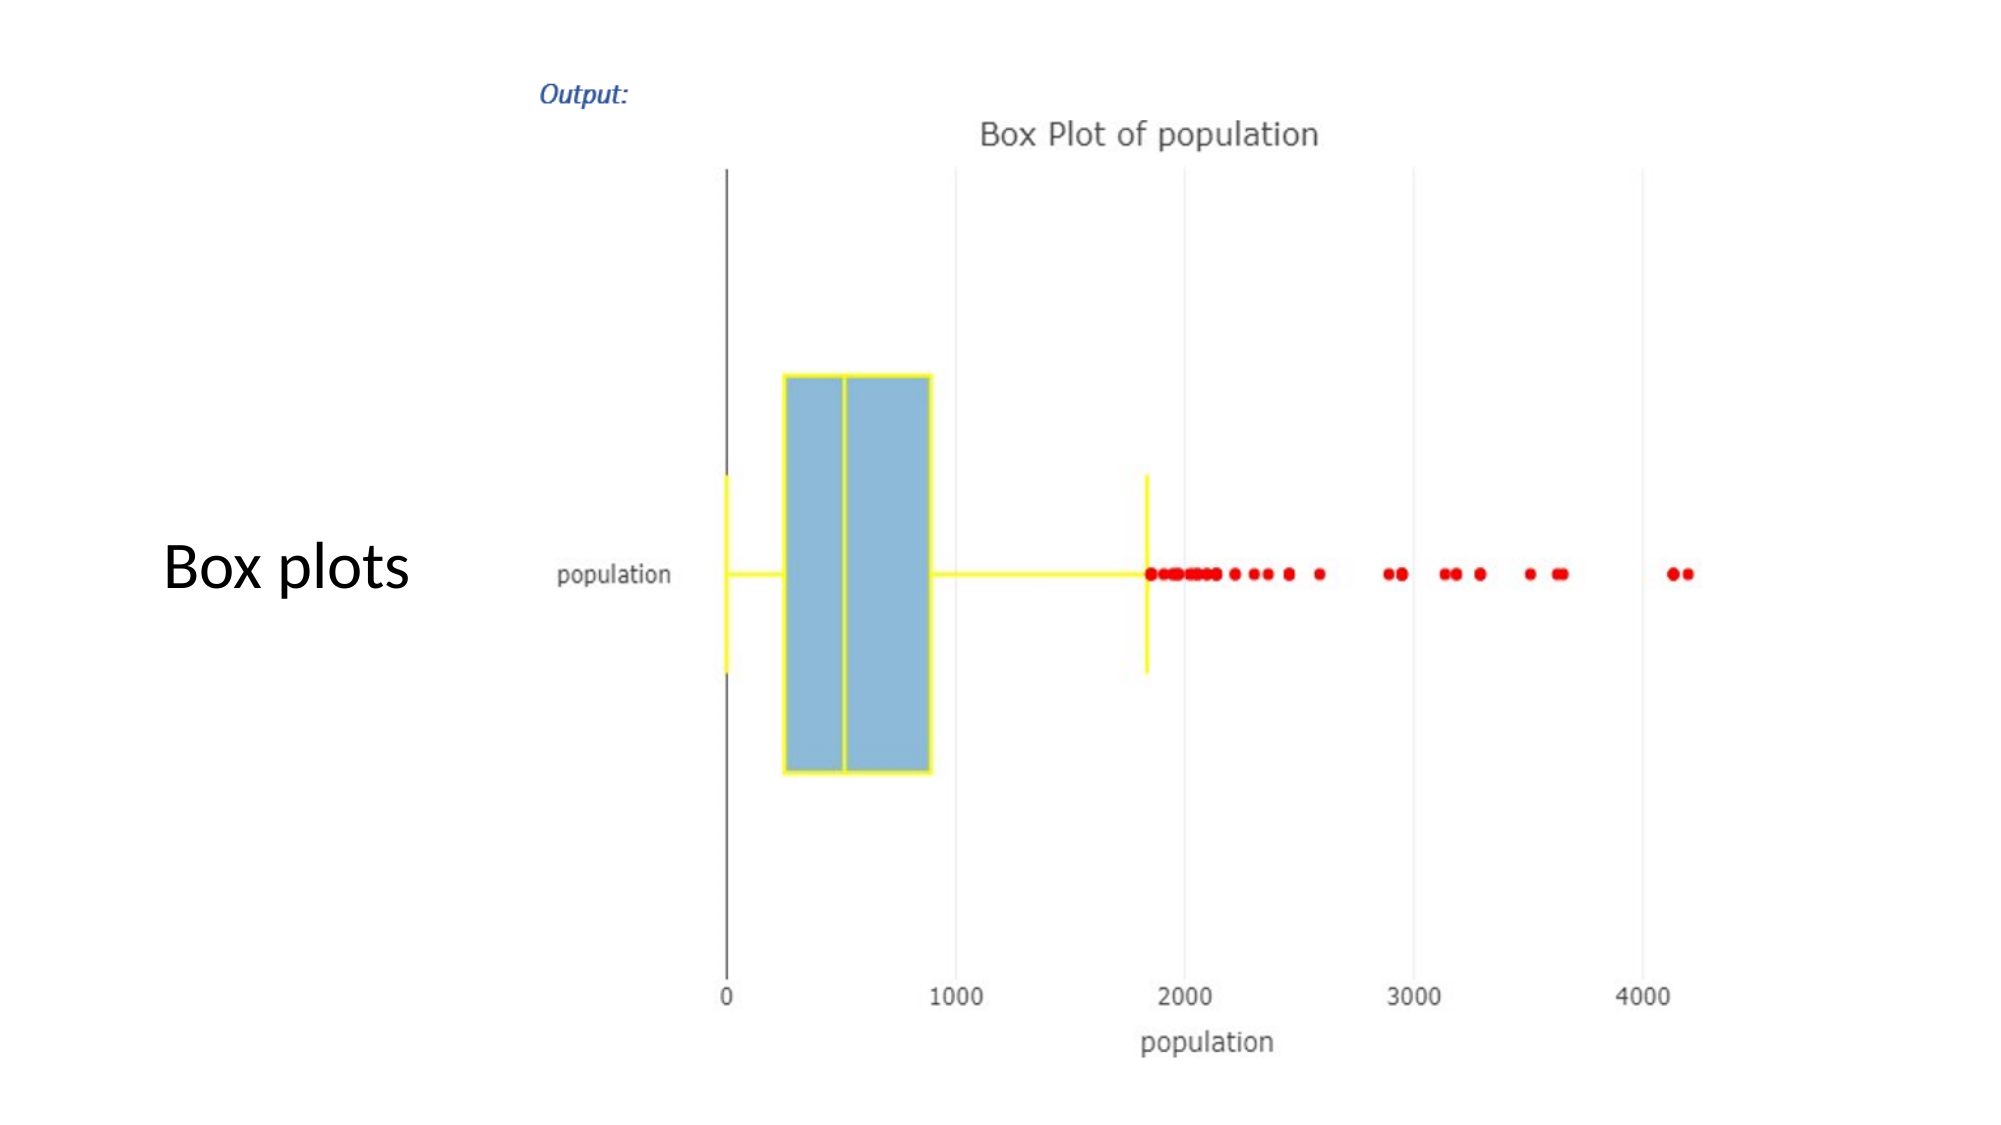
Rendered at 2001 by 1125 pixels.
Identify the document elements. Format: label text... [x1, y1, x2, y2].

text_box Box plots [148, 514, 483, 610]
picture [483, 63, 1829, 1062]
